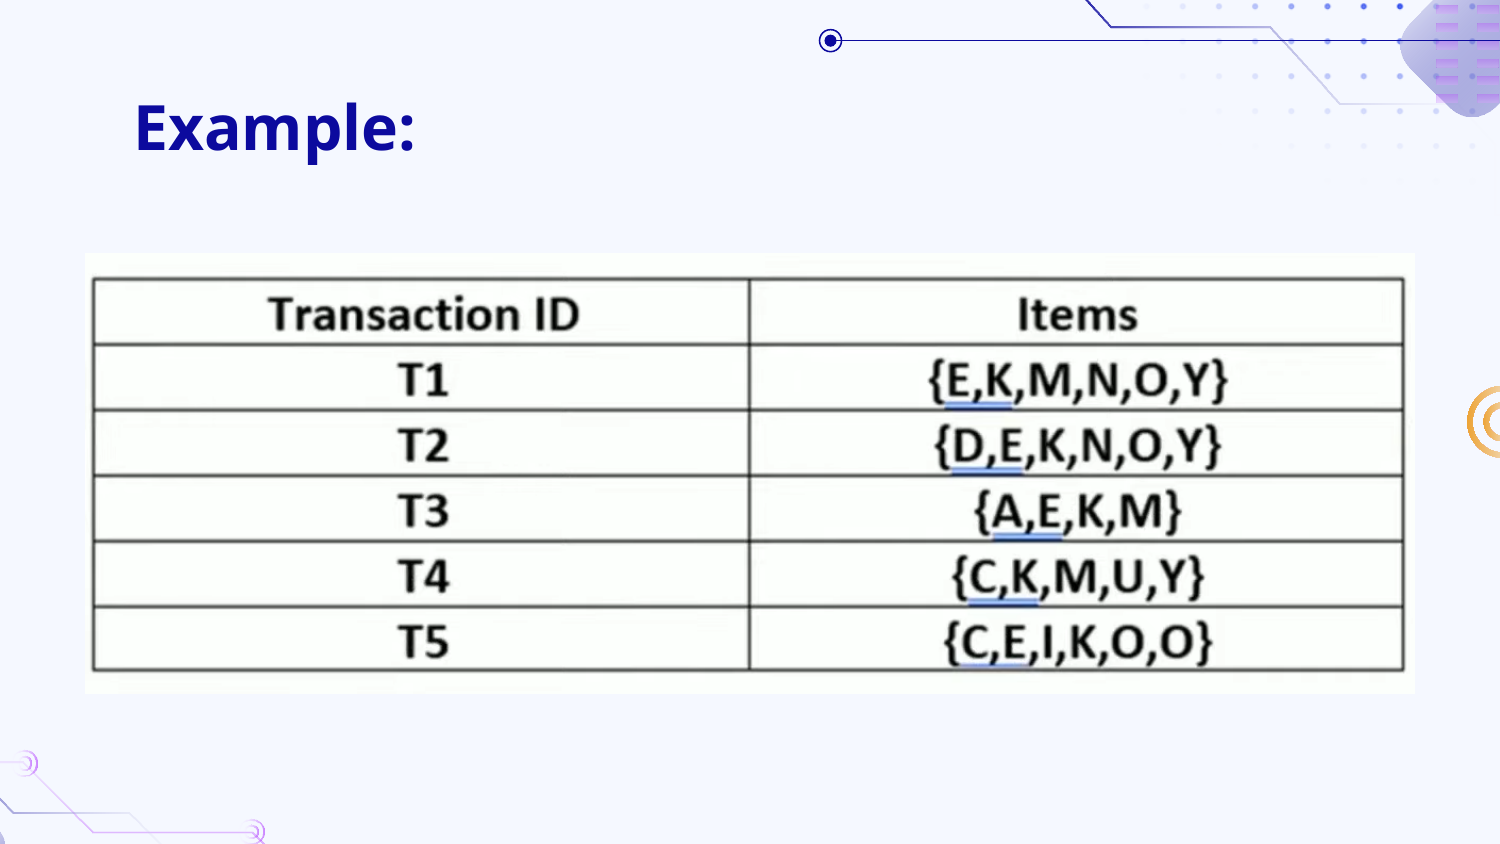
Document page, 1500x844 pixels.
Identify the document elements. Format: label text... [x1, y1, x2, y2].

picture [85, 253, 1415, 694]
picture [1118, 41, 1500, 185]
picture [1118, 0, 1432, 40]
title Example: [118, 72, 1382, 167]
